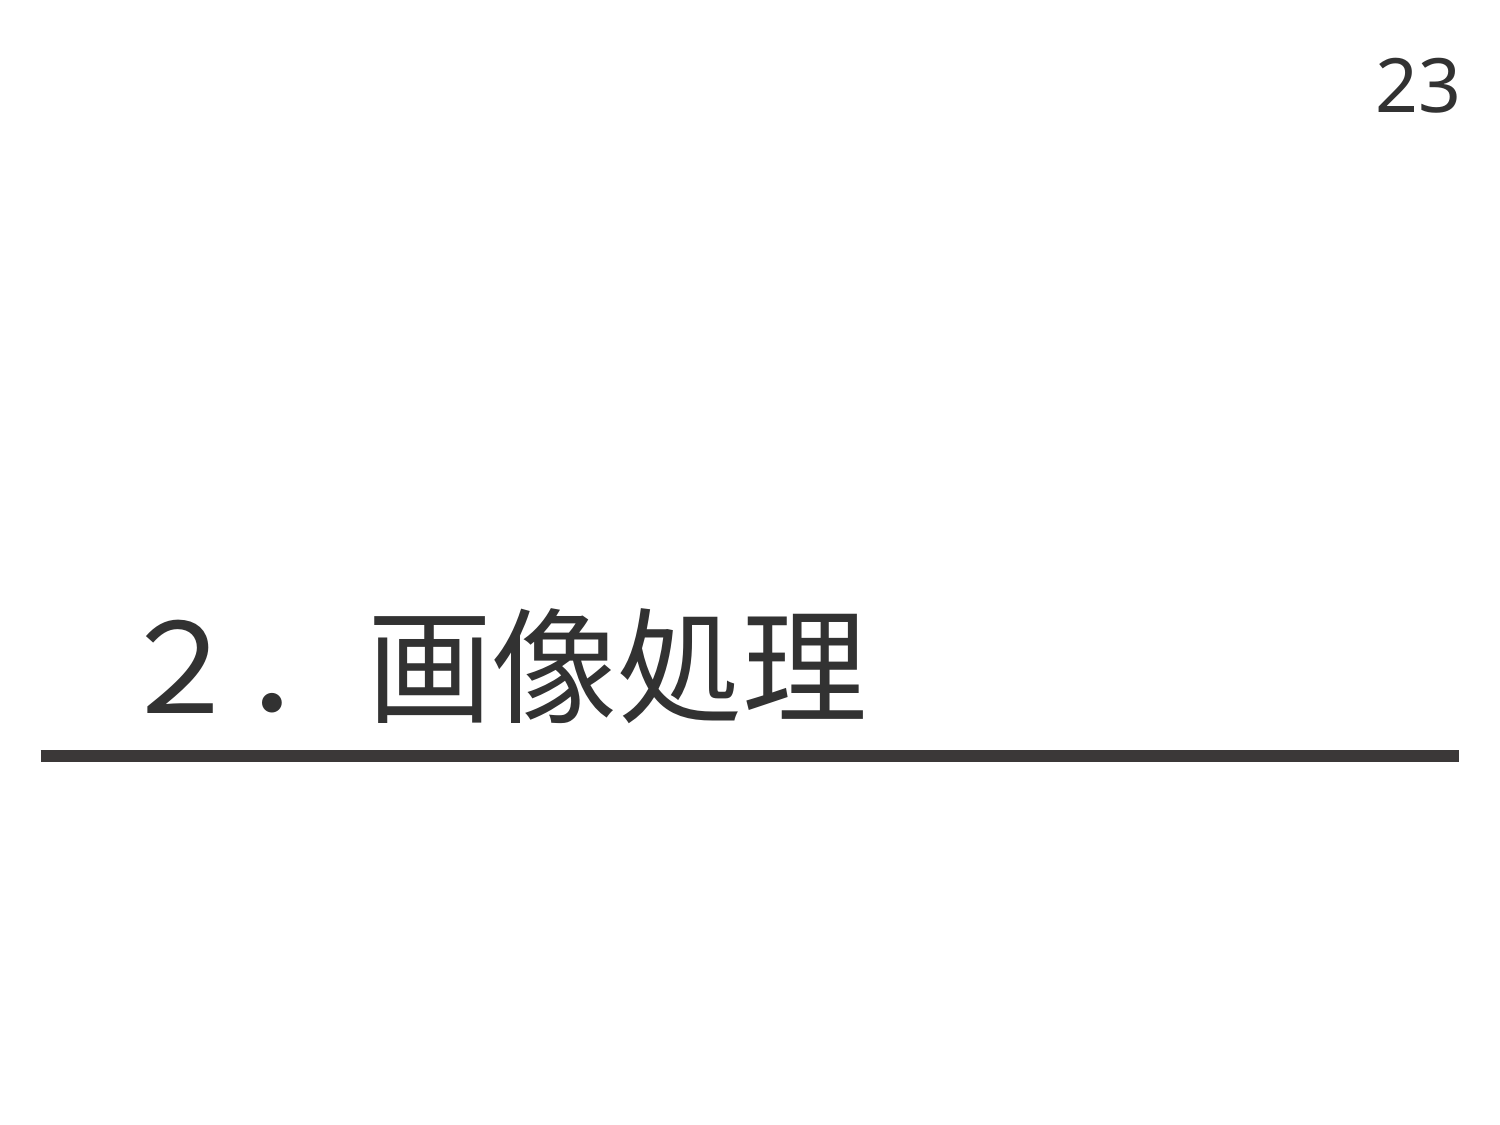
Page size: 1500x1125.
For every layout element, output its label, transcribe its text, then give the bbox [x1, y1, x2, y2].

title ２．画像処理 [102, 280, 1397, 749]
slide_number 23 [1299, 59, 1477, 119]
